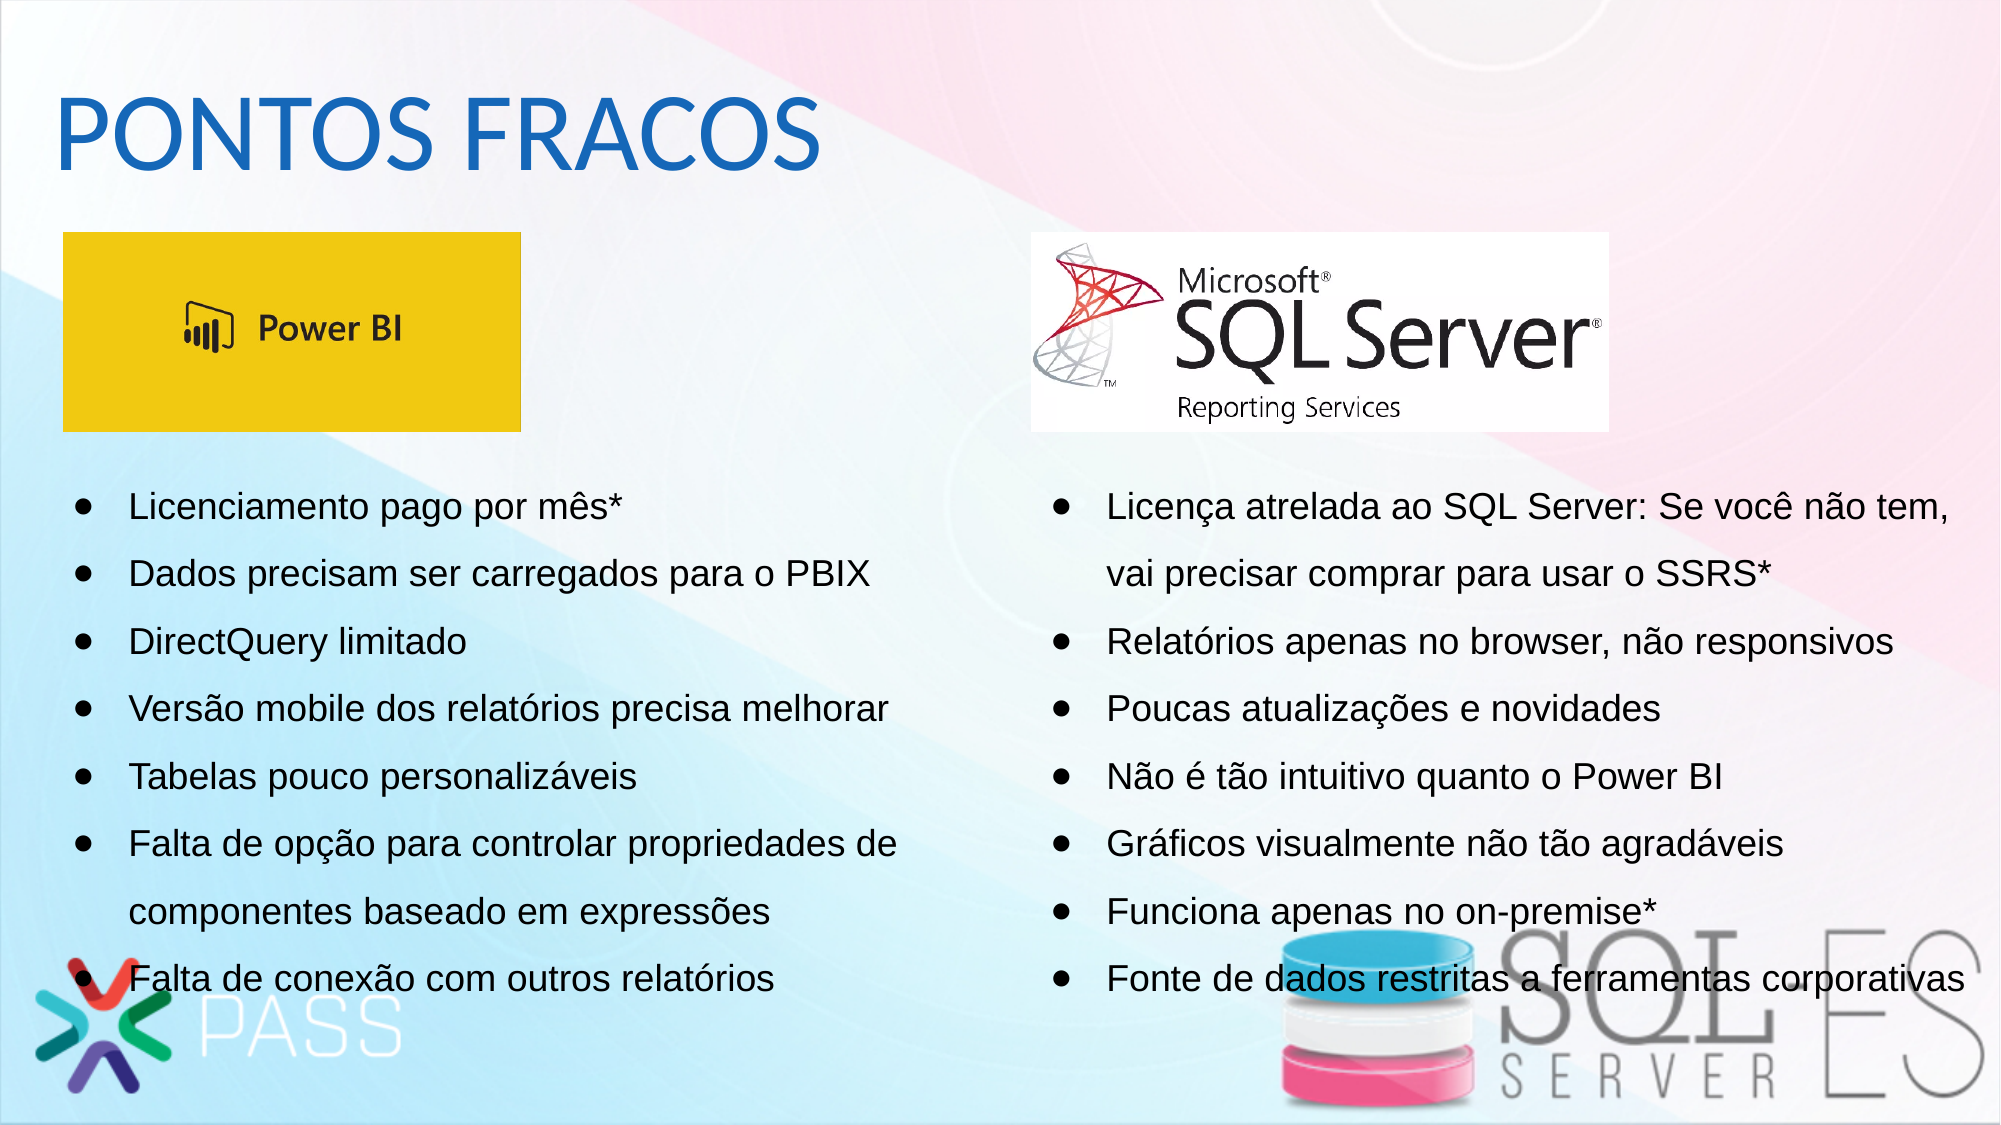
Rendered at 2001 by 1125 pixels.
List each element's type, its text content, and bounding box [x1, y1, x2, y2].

picture [0, 0, 2001, 1125]
title PONTOS FRACOS [38, 66, 1943, 206]
text_box Licenciamento pago por mês* Dados precisam ser carregados para o PBIX DirectQuery limitado Versão mobile dos relatórios precisa melhorar Tabelas pouco personalizáveis Falta de opção para controlar propriedades de componentes baseado em expressões Falta de conexão com outros relatórios [38, 444, 982, 1083]
text_box Licença atrelada ao SQL Server: Se você não tem, vai precisar comprar para usar o SSRS* Relatórios apenas no browser, não responsivos Poucas atualizações e novidades Não é tão intuitivo quanto o Power BI Gráficos visualmente não tão agradáveis Funciona apenas no on-premise* Fonte de dados restritas a ferramentas corporativas [1016, 444, 1987, 1083]
